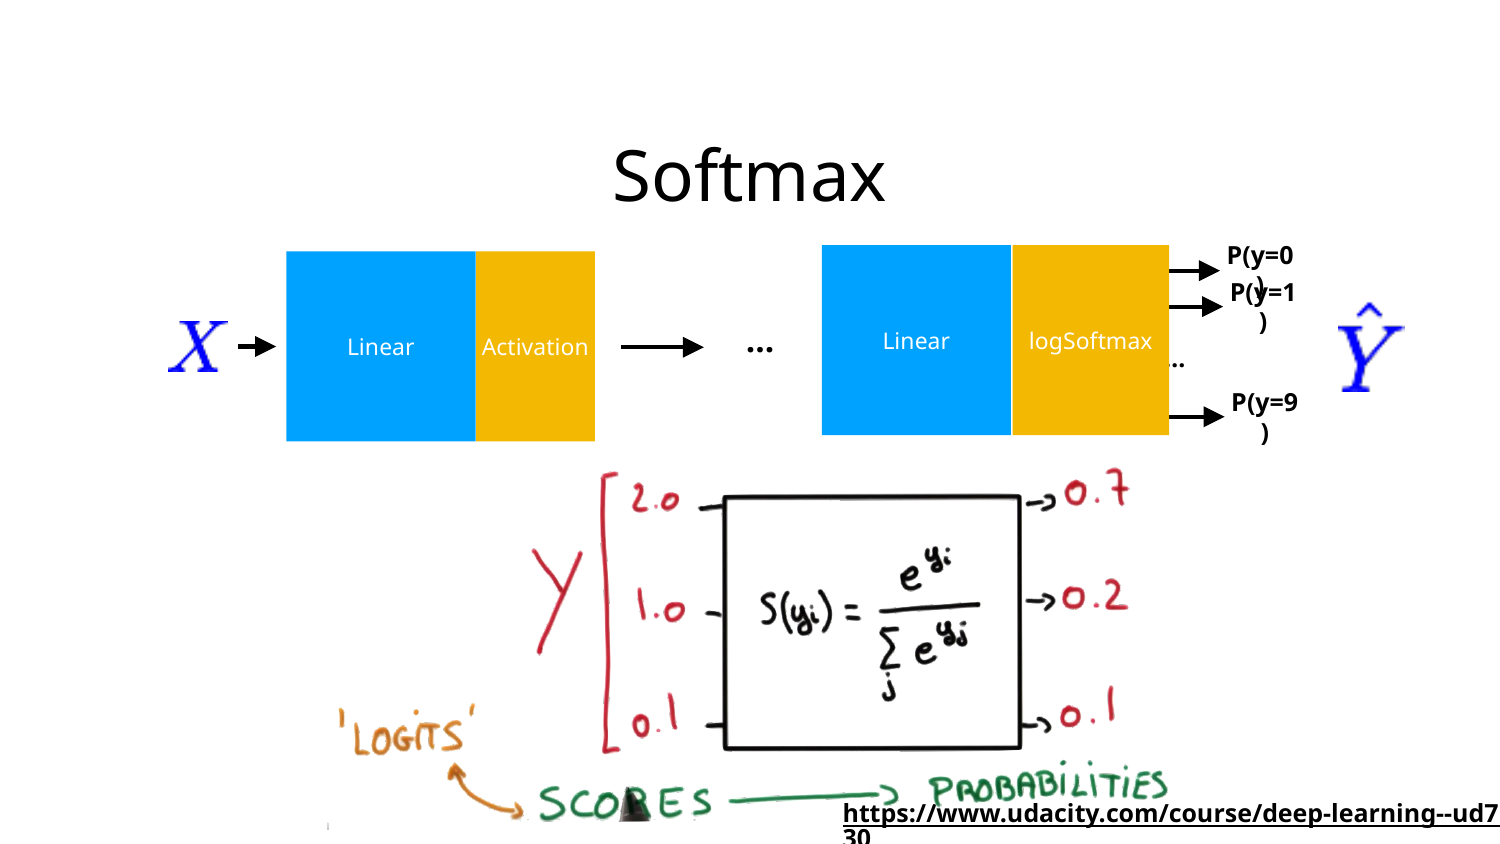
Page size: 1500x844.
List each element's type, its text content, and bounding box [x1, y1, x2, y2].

picture [168, 320, 228, 372]
picture [1338, 301, 1406, 392]
text_box logSoftmax [1012, 245, 1170, 436]
text_box P(y=9) [1223, 396, 1307, 436]
text_box P(y=1) [1221, 286, 1305, 326]
text_box P(y=0) [1218, 250, 1302, 290]
title Softmax [70, 94, 1430, 253]
text_box Linear [821, 245, 1011, 436]
text_box Linear [286, 251, 476, 442]
text_box … [740, 305, 780, 374]
text_box … [1170, 324, 1195, 392]
text_box Activation [476, 251, 595, 442]
picture [327, 463, 1169, 831]
text_box https://www.udacity.com/course/deep-learning--ud730 [838, 810, 1500, 844]
